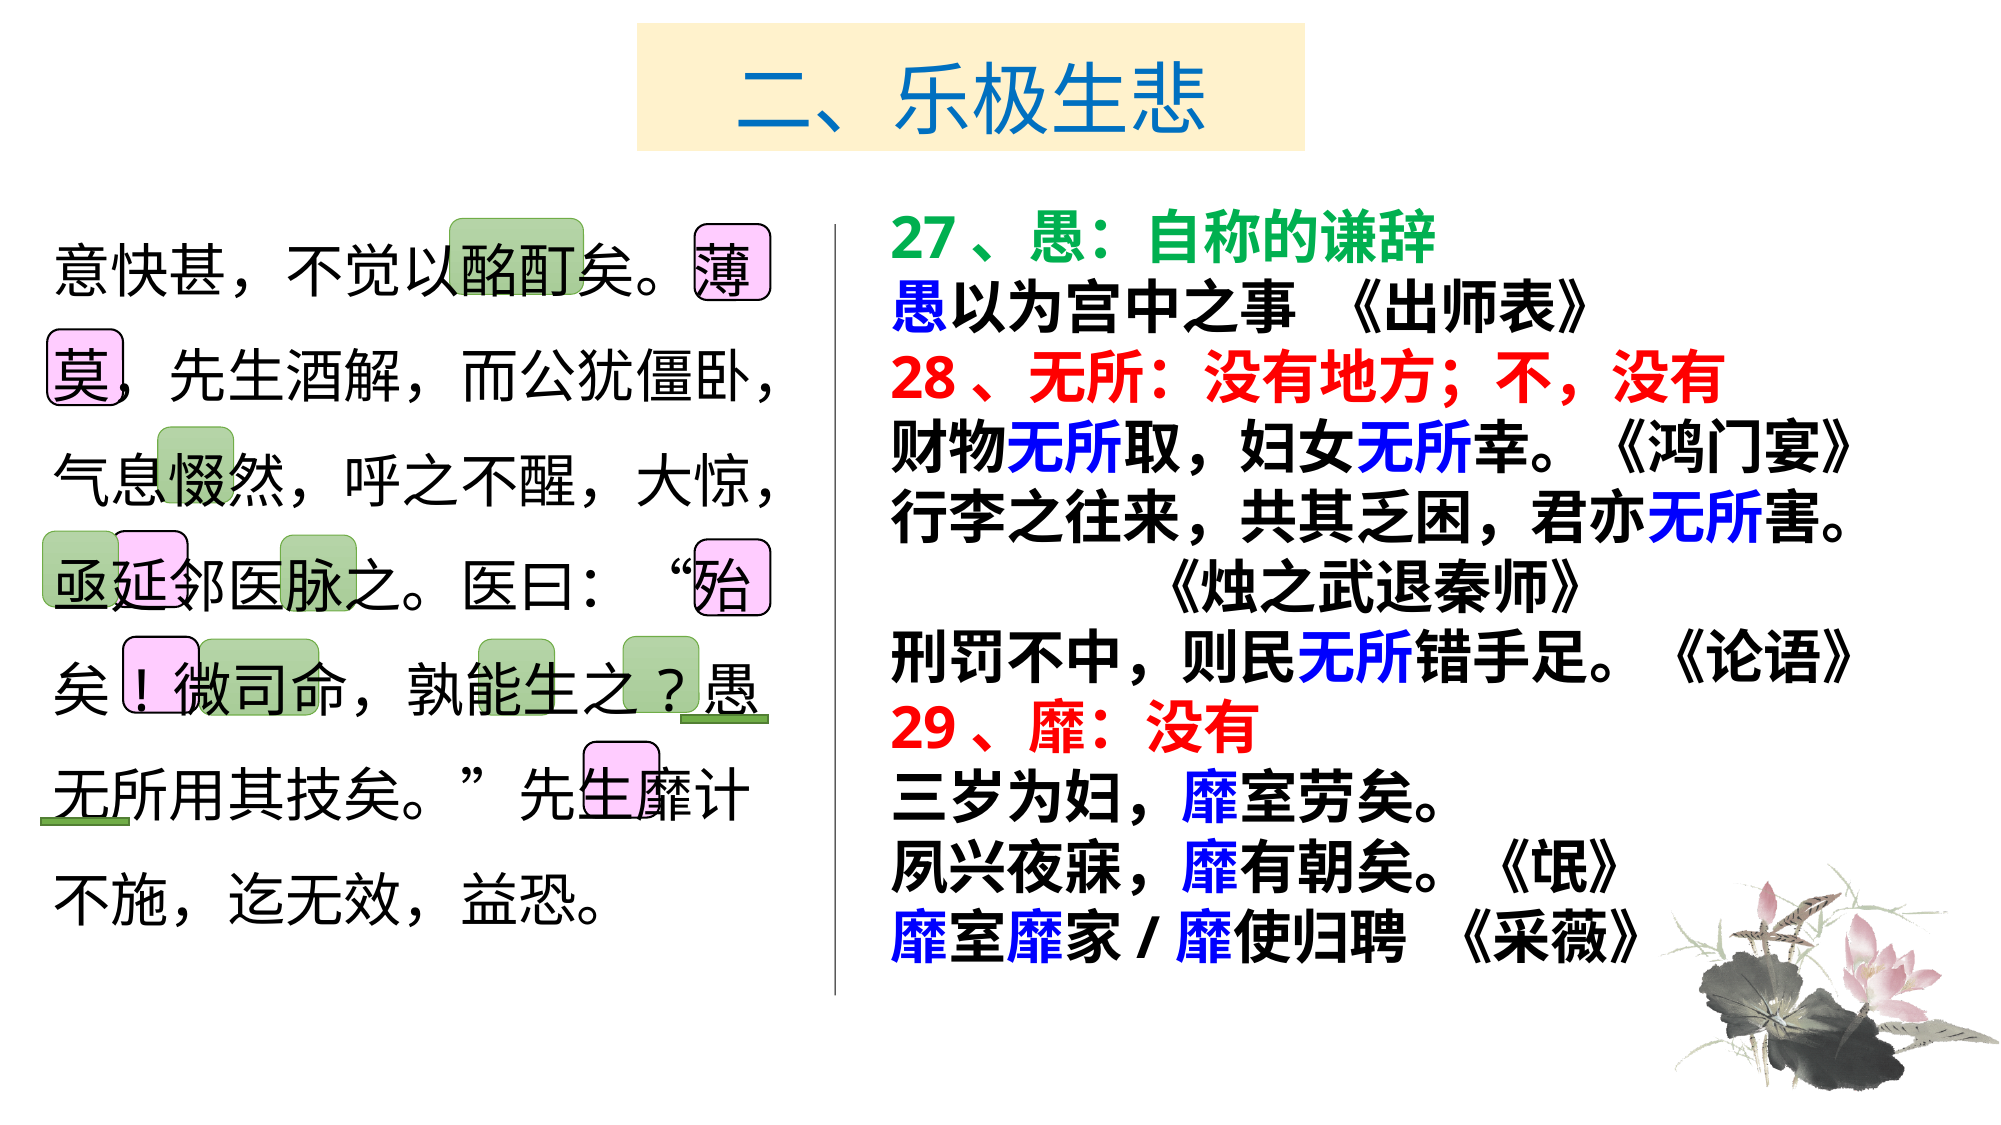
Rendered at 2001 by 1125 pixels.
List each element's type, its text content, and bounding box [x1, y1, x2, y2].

title 二、乐极生悲 [636, 22, 1306, 152]
list 意快甚，不觉以酩酊矣。薄莫，先生酒解，而公犹僵卧，气息惙然，呼之不醒，大惊，亟延邻医脉之。医曰：“殆矣!微司命，孰能生之?愚无所用其技矣。”先生靡计不施，迄无效，益恐。 [0, 192, 795, 1081]
text_box [40, 817, 130, 826]
text_box [680, 714, 769, 724]
picture [1657, 850, 2000, 1125]
text_box 27、愚：自称的谦辞 愚以为宫中之事 《出师表》 28、无所：没有地方；不，没有 财物无所取，妇女无所幸。《鸿门宴》 行李之往来，共其乏困，君亦无所害。 《烛之武退秦师》 刑罚不中，则民无所错手足。《论语》 29、靡：没有 三岁为妇，靡室劳矣。 夙兴夜寐，靡有朝矣。《氓》 靡室靡家/靡使归聘 《采薇》 [875, 192, 1980, 978]
